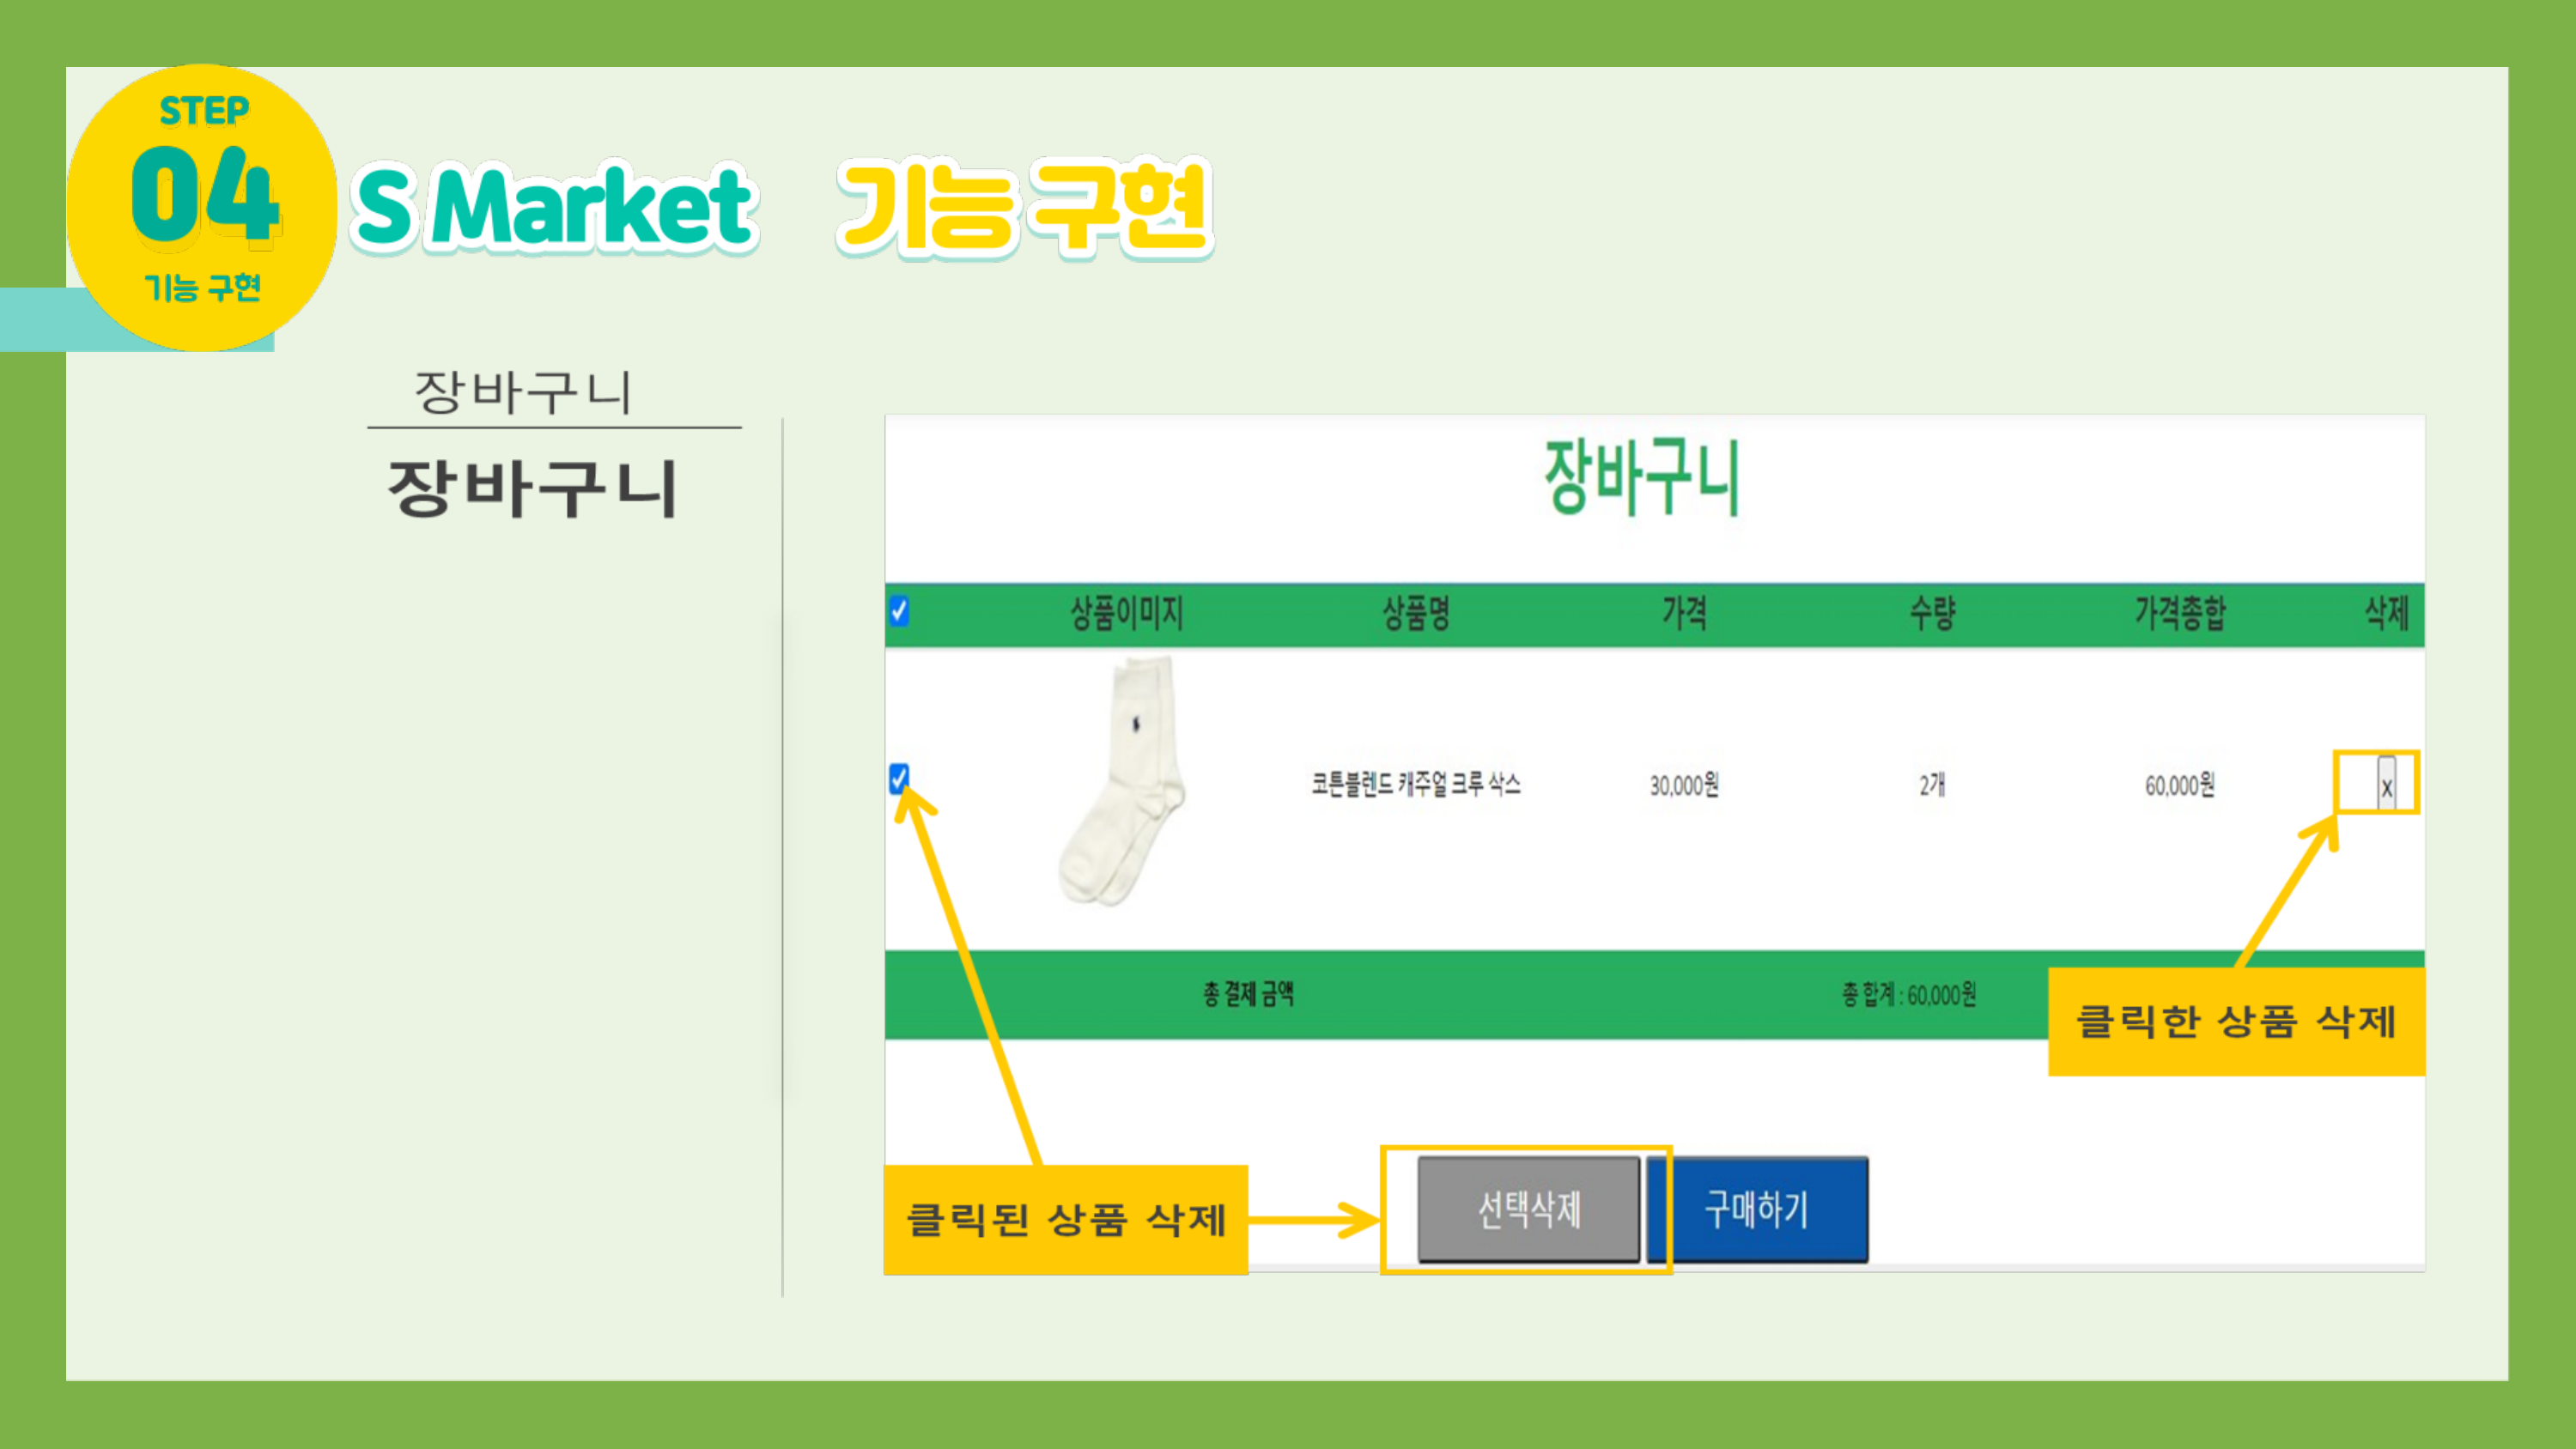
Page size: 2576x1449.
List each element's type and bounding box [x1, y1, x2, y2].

text_box [58, 72, 346, 343]
text_box [0, 288, 275, 352]
picture [100, 82, 330, 318]
text_box [337, 350, 2428, 1298]
text_box [65, 66, 2510, 1382]
picture [301, 109, 1313, 352]
